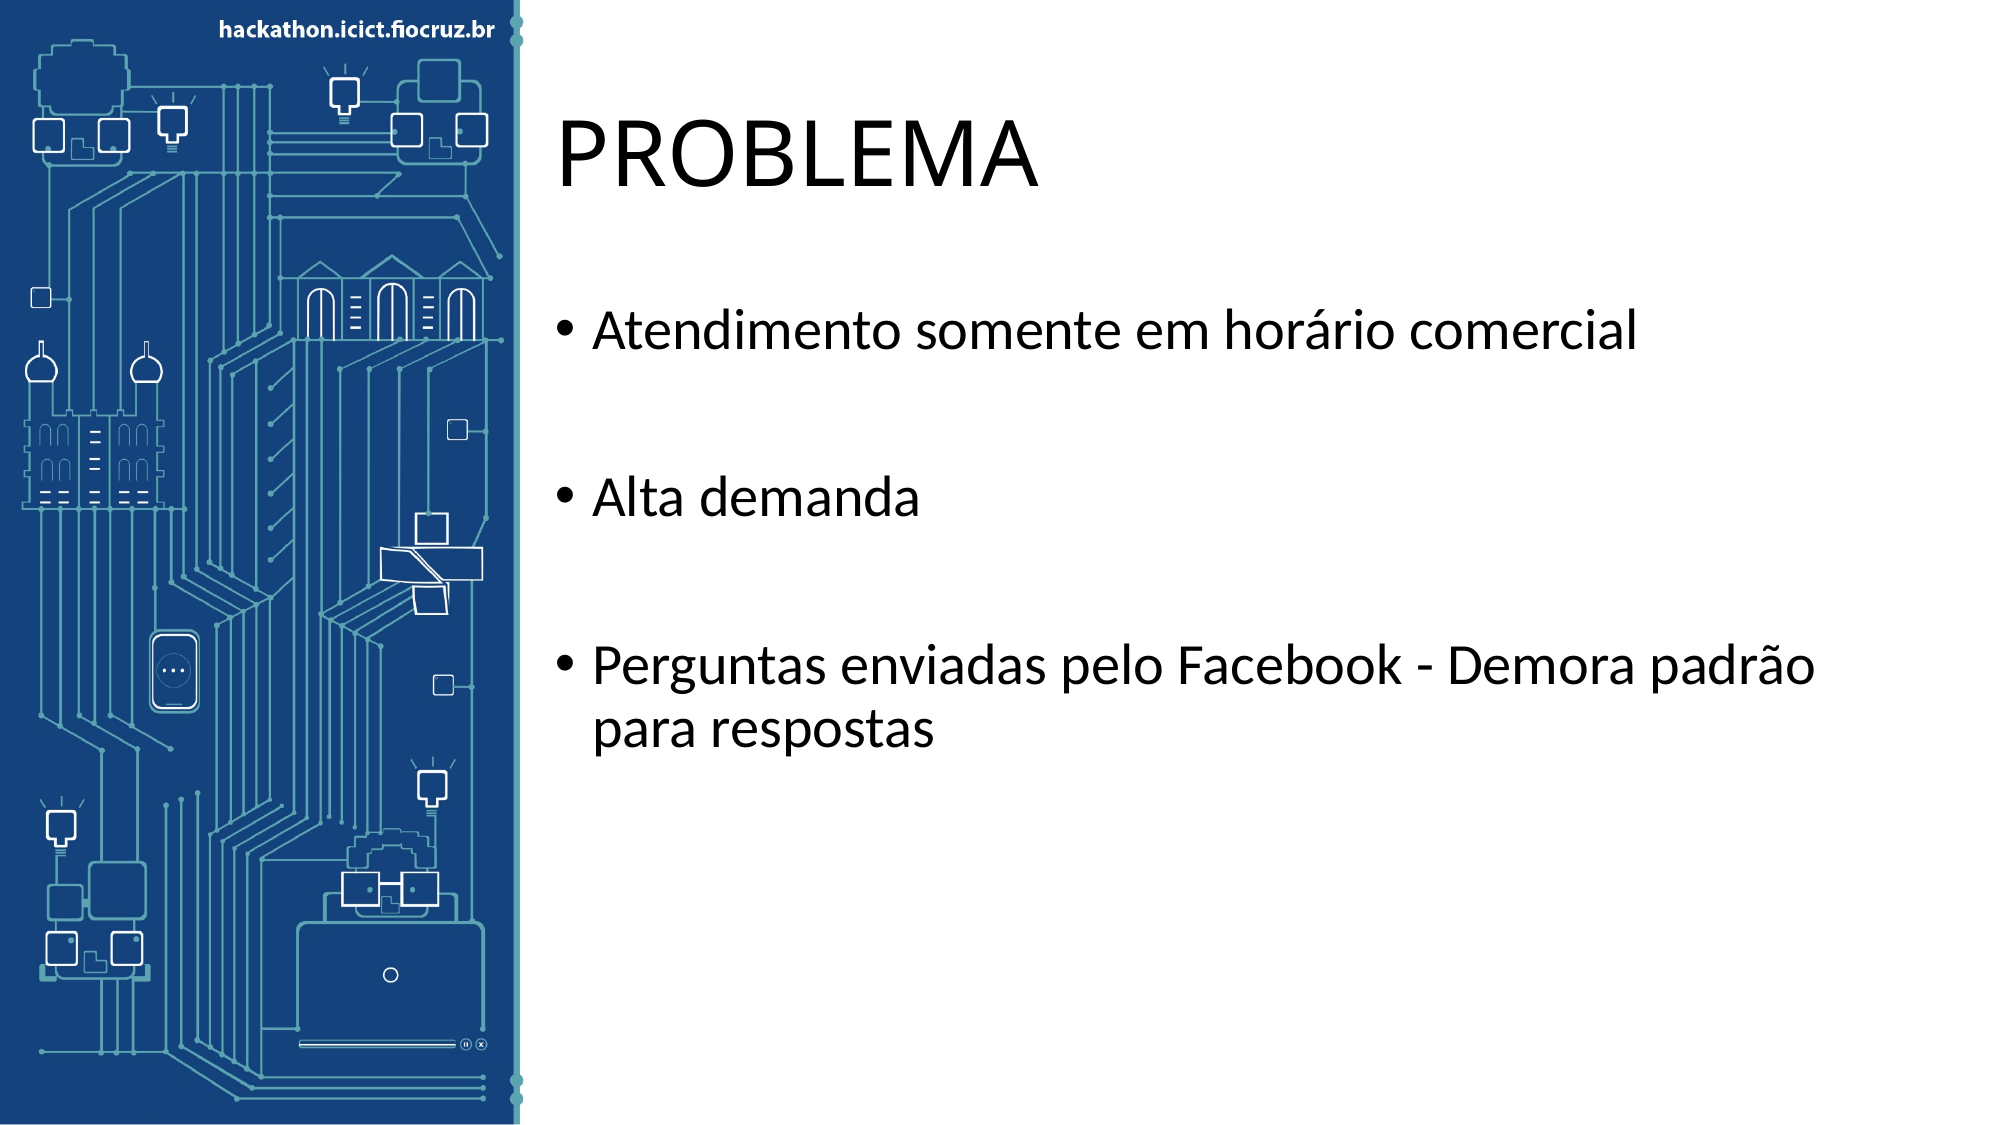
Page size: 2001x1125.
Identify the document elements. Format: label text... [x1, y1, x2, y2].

picture [0, 0, 541, 1125]
text_box Atendimento somente em horário comercial Alta demanda Perguntas enviadas pelo Facebook - Demora padrão para respostas [545, 291, 1863, 1070]
text_box PROBLEMA [545, 59, 1863, 253]
